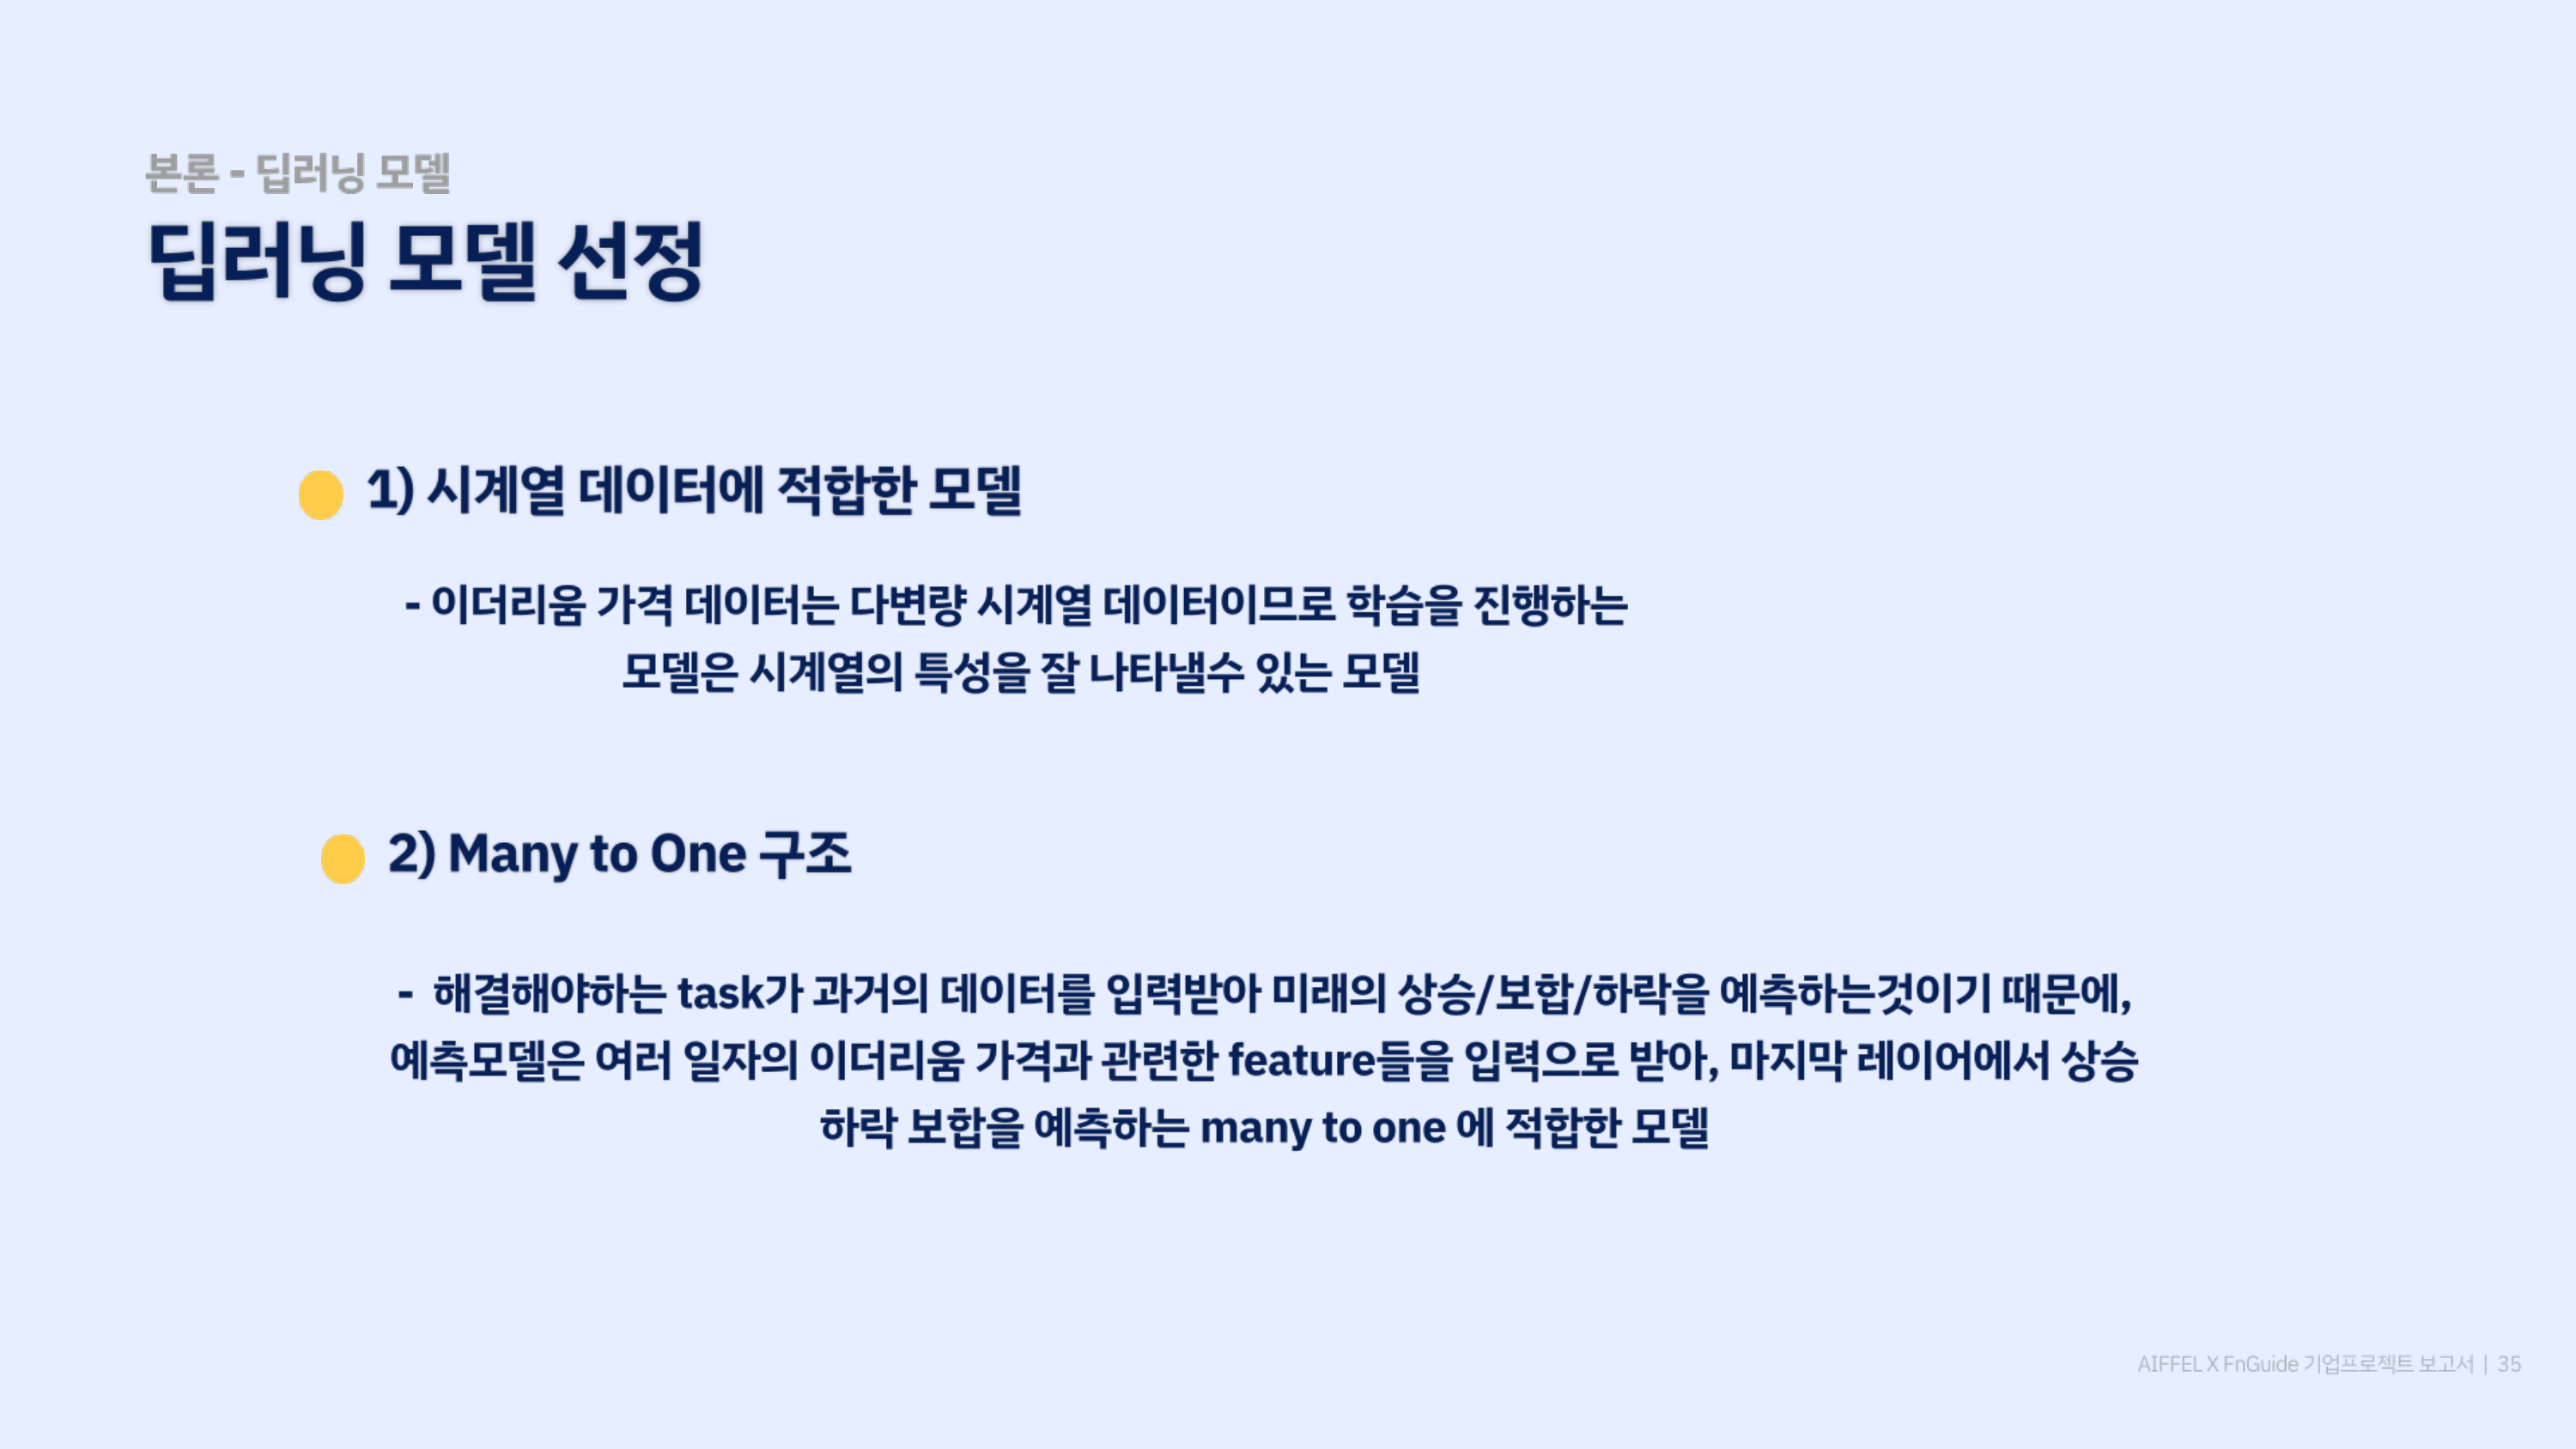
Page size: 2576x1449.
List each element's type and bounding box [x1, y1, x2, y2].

text_box [320, 834, 335, 885]
picture [339, 765, 2159, 1173]
text_box [299, 470, 313, 520]
picture [2018, 1344, 2532, 1392]
picture [67, 122, 1649, 728]
